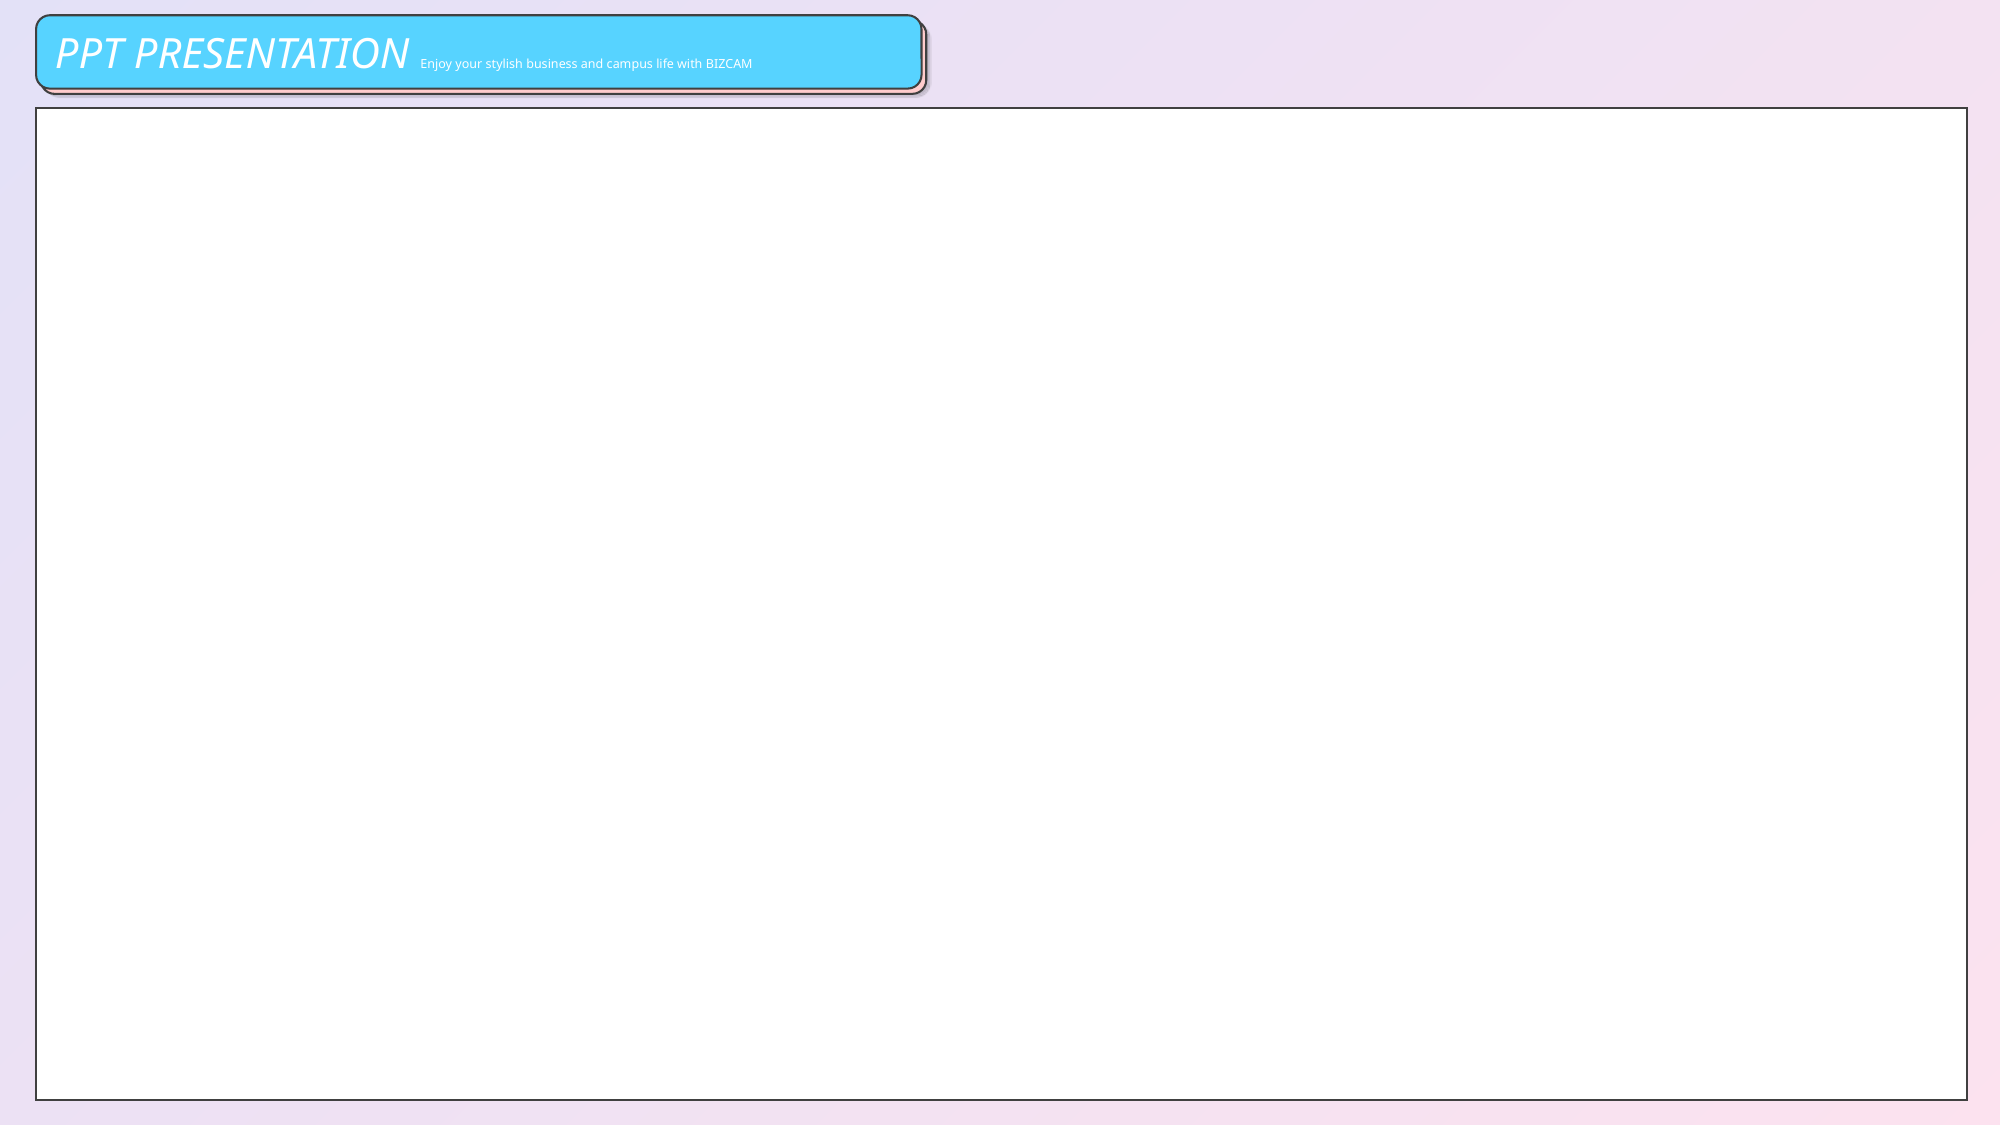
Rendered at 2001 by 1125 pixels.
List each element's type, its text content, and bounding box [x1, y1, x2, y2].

text_box [42, 23, 928, 95]
text_box PPT PRESENTATION Enjoy your stylish business and campus life with BIZCAM [35, 14, 923, 90]
text_box [35, 107, 1968, 1101]
